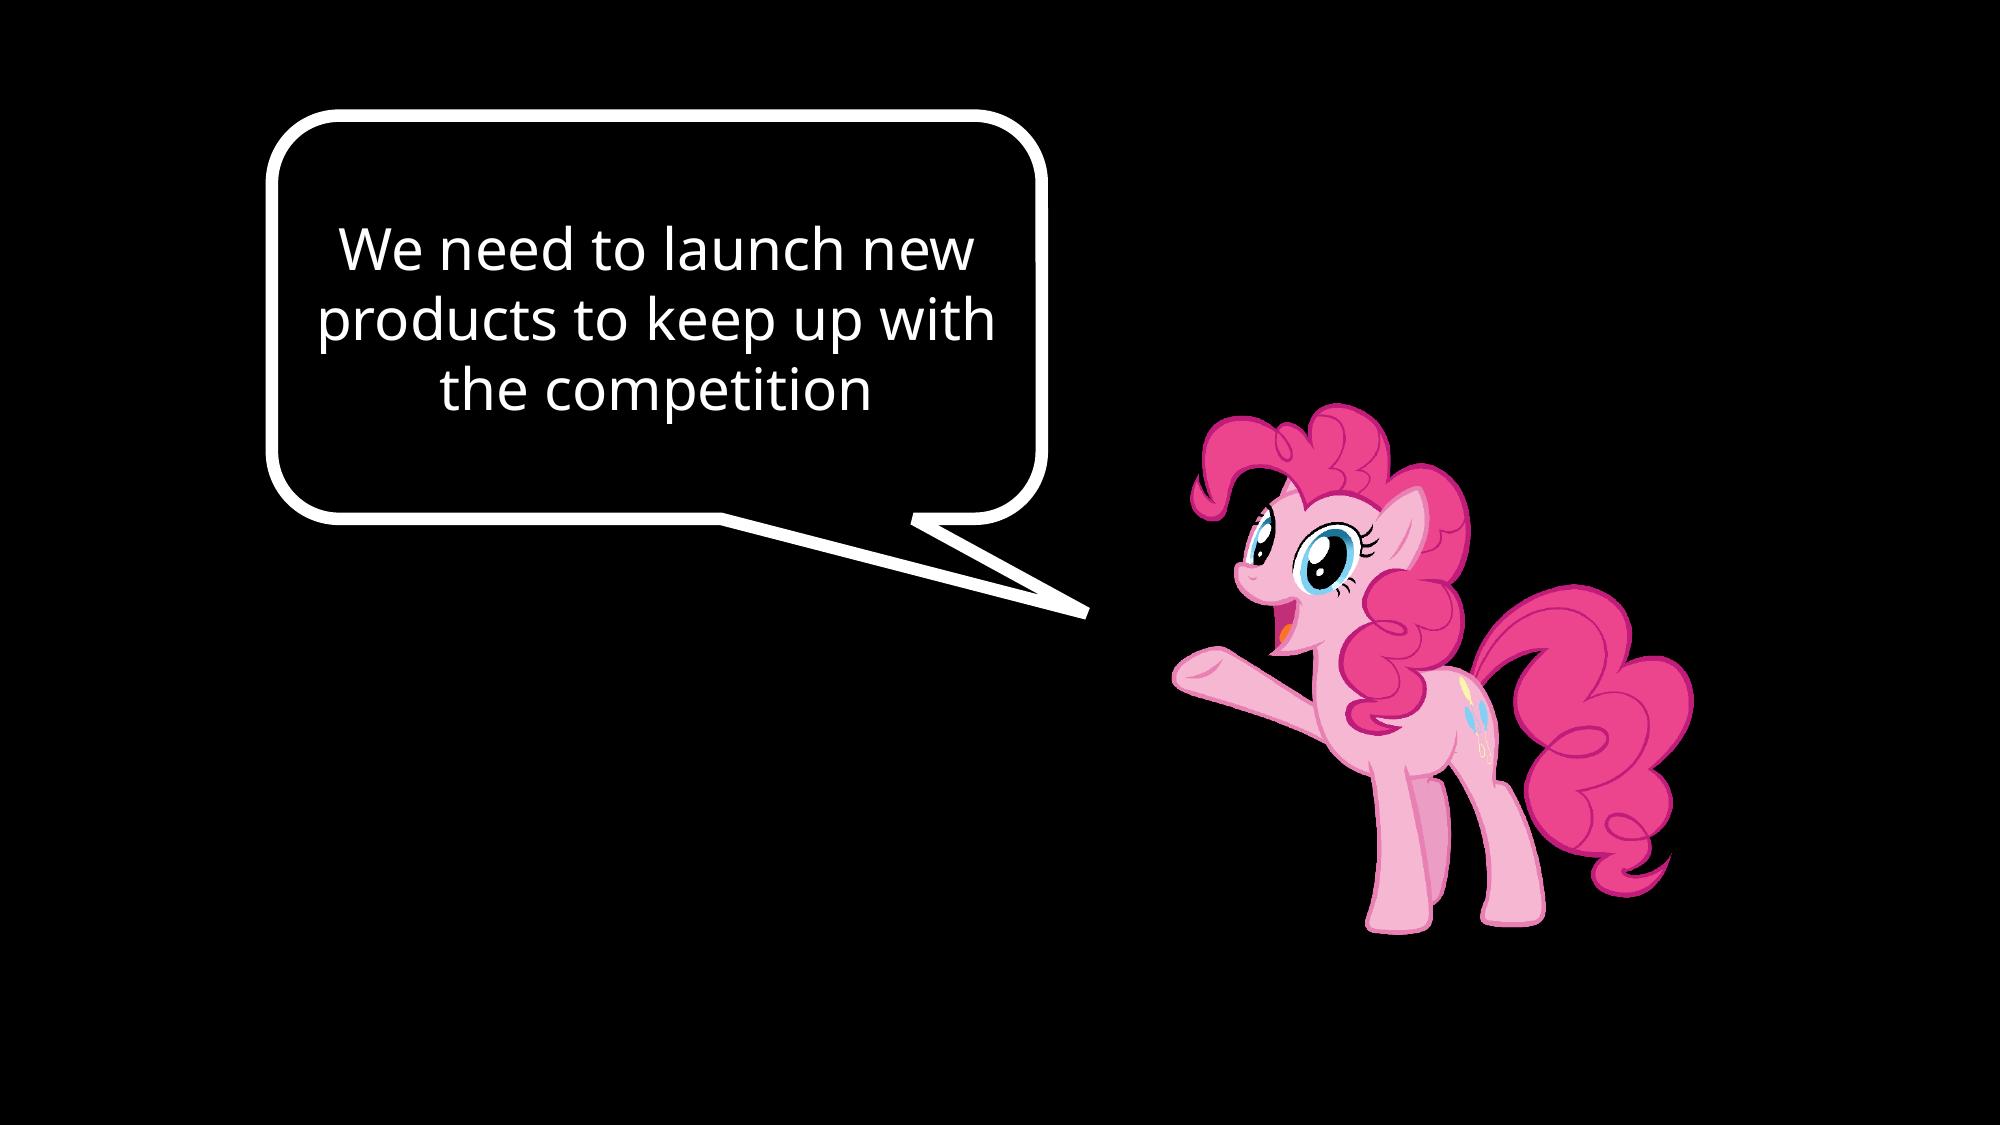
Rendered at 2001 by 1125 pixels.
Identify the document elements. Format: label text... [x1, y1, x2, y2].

picture [1160, 398, 1699, 938]
text_box We need to launch new products to keep up with the competition [270, 114, 1088, 615]
